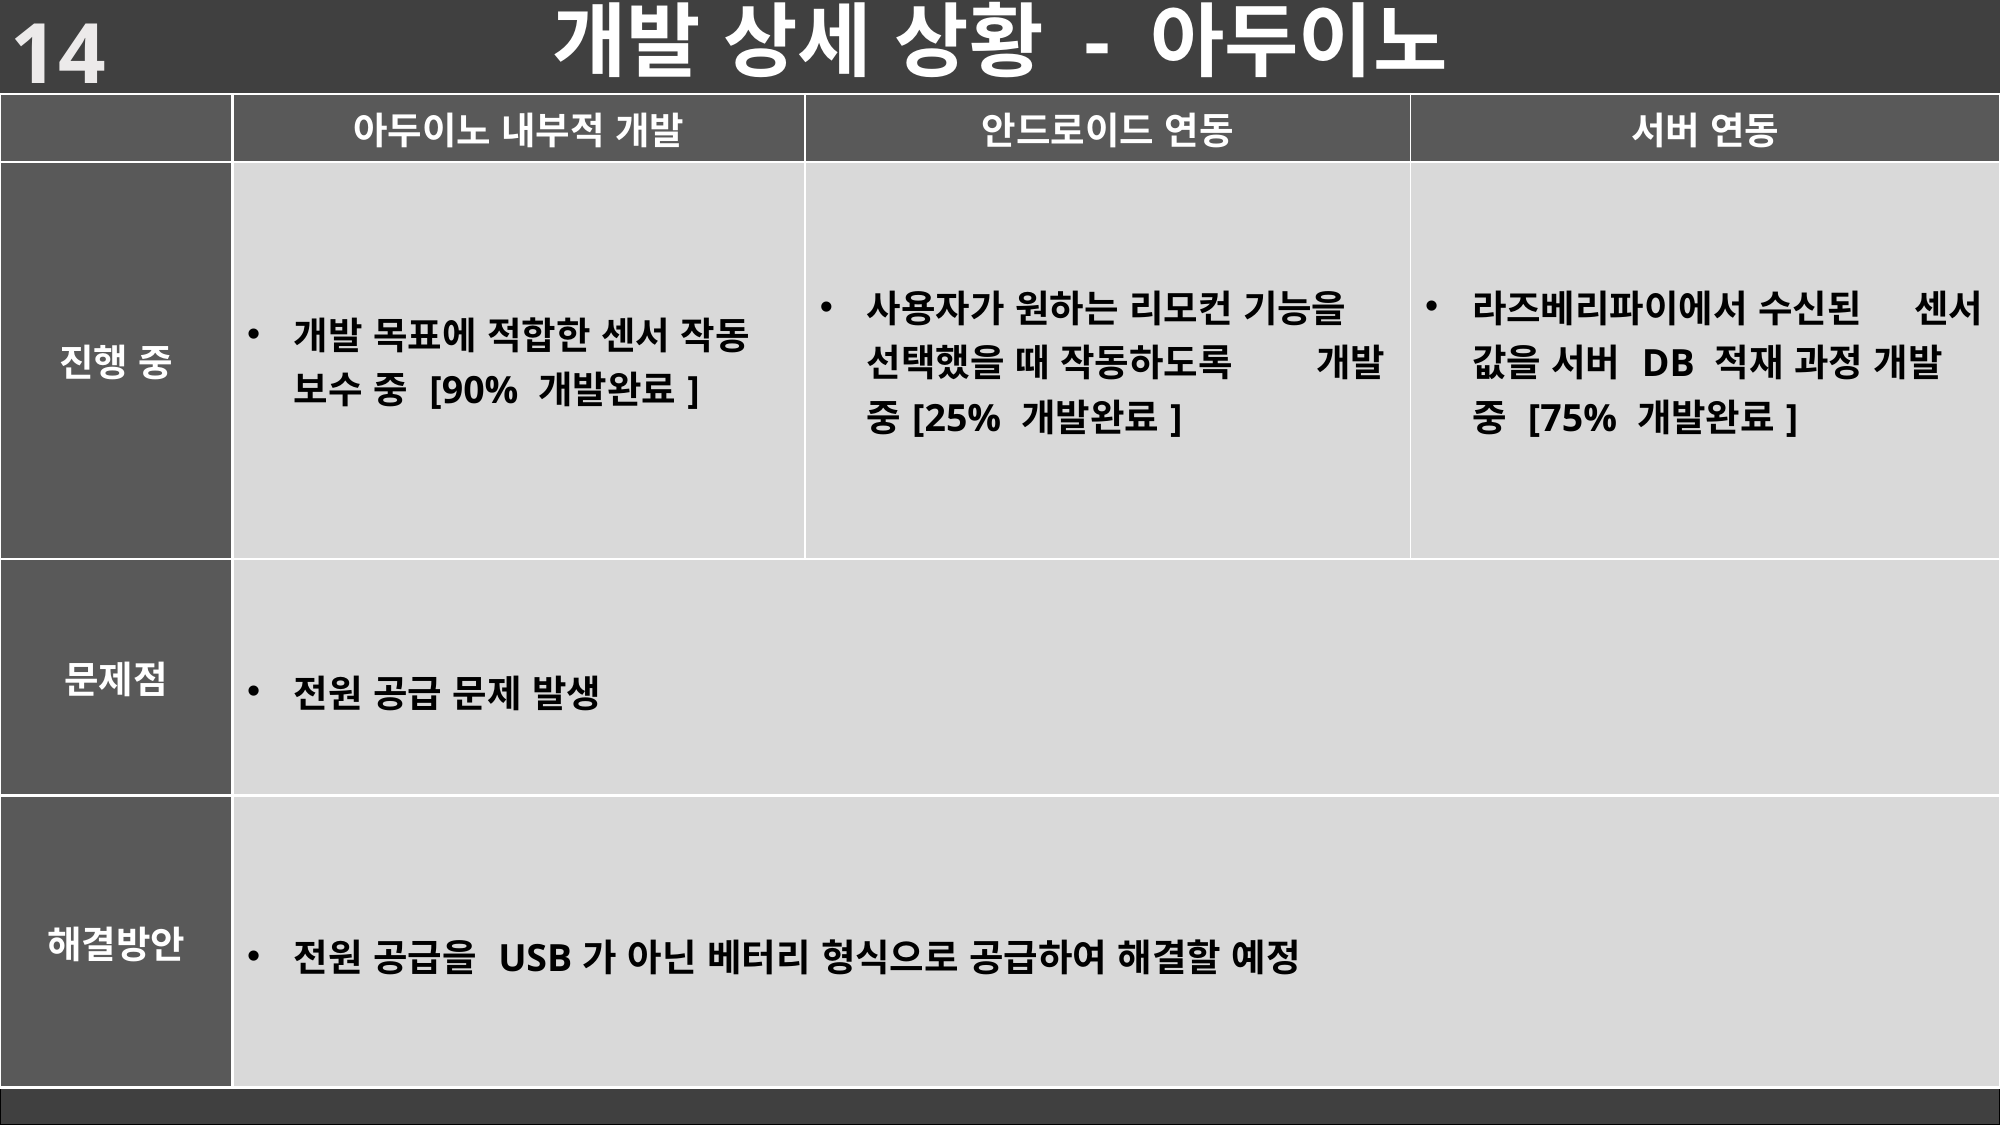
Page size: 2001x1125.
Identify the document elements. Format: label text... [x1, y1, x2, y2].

table_cell 진행 중 [1, 163, 231, 558]
table_header 아두이노 내부적 개발 [234, 95, 804, 161]
text_box 14 [0, 0, 121, 93]
table_cell 전원 공급을 USB가 아닌 베터리 형식으로 공급하여 해결할 예정 [234, 797, 1999, 1086]
text_box [0, 1089, 2000, 1125]
table_cell 해결방안 [1, 797, 231, 1086]
table_cell 전원 공급 문제 발생 [234, 560, 1999, 794]
table_header 안드로이드 연동 [806, 95, 1410, 161]
table_header 서버 연동 [1411, 95, 1999, 161]
table_header [1, 95, 231, 161]
table_cell 문제점 [1, 560, 231, 794]
table_cell 사용자가 원하는 리모컨 기능을 선택했을 때 작동하도록 개발 중[25% 개발완료] [806, 163, 1410, 558]
title 개발 상세 상황 - 아두이노 [121, 0, 2000, 93]
table_cell 라즈베리파이에서 수신된 센서 값을 서버 DB 적재 과정 개발 중 [75% 개발완료] [1411, 163, 1999, 558]
table_cell 개발 목표에 적합한 센서 작동 보수 중 [90% 개발완료] [234, 163, 804, 558]
